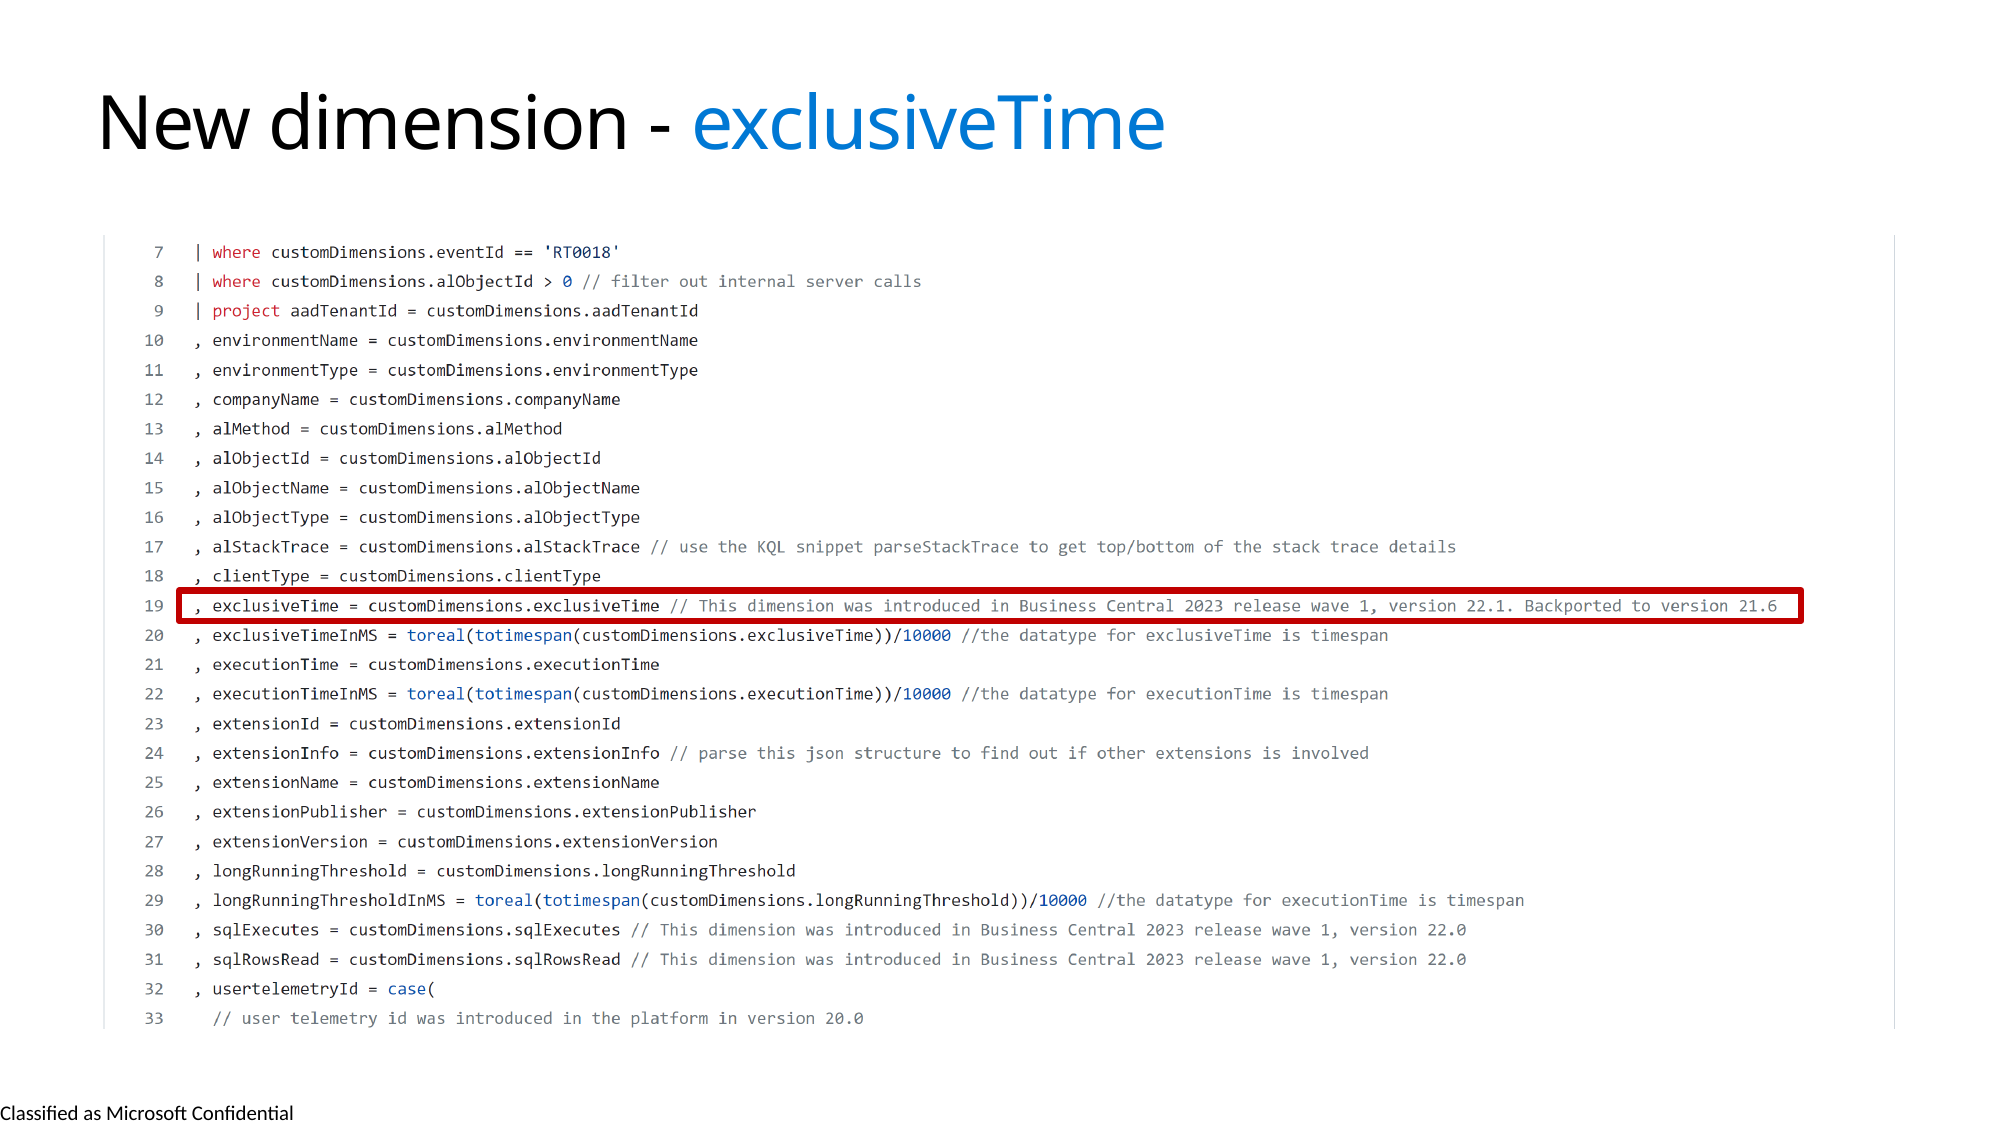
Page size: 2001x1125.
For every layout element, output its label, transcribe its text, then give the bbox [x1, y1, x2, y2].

picture [95, 235, 1904, 1029]
title New dimension - exclusiveTime [96, 75, 1904, 166]
